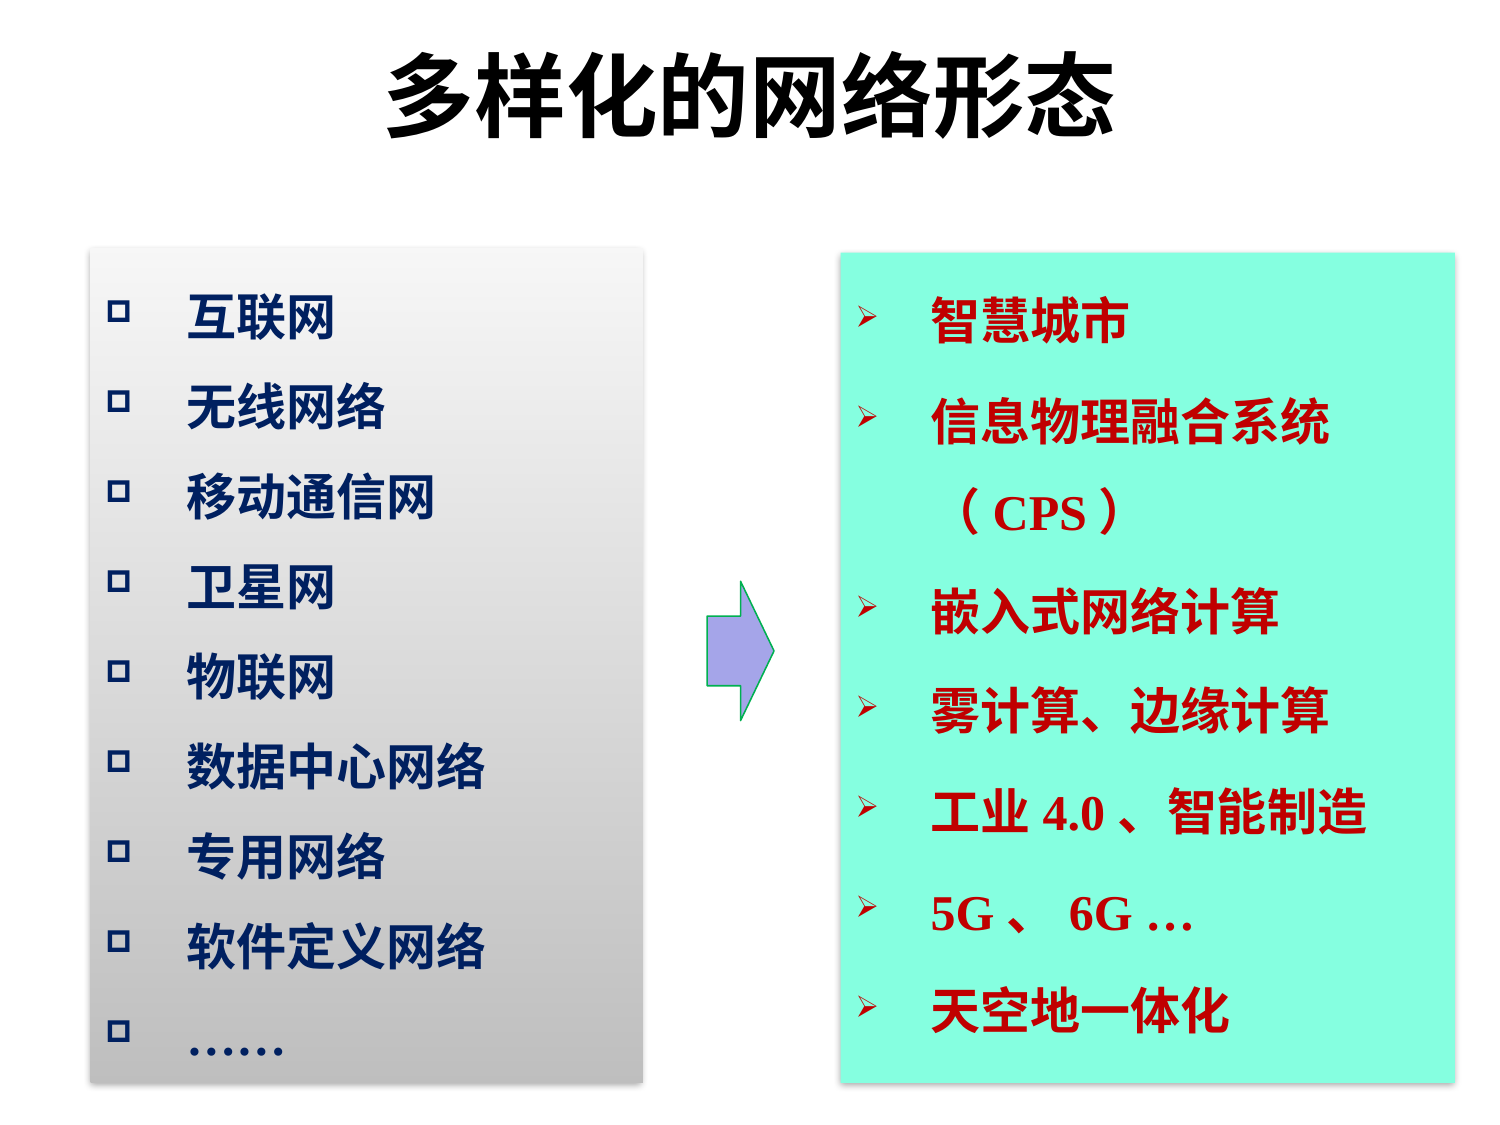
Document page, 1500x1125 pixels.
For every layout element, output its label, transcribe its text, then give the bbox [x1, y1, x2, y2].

list 互联网 无线网络 移动通信网 卫星网 物联网 数据中心网络 专用网络 软件定义网络 …… [90, 248, 643, 1083]
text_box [706, 252, 1456, 1084]
title 多样化的网络形态 [0, 0, 1500, 188]
